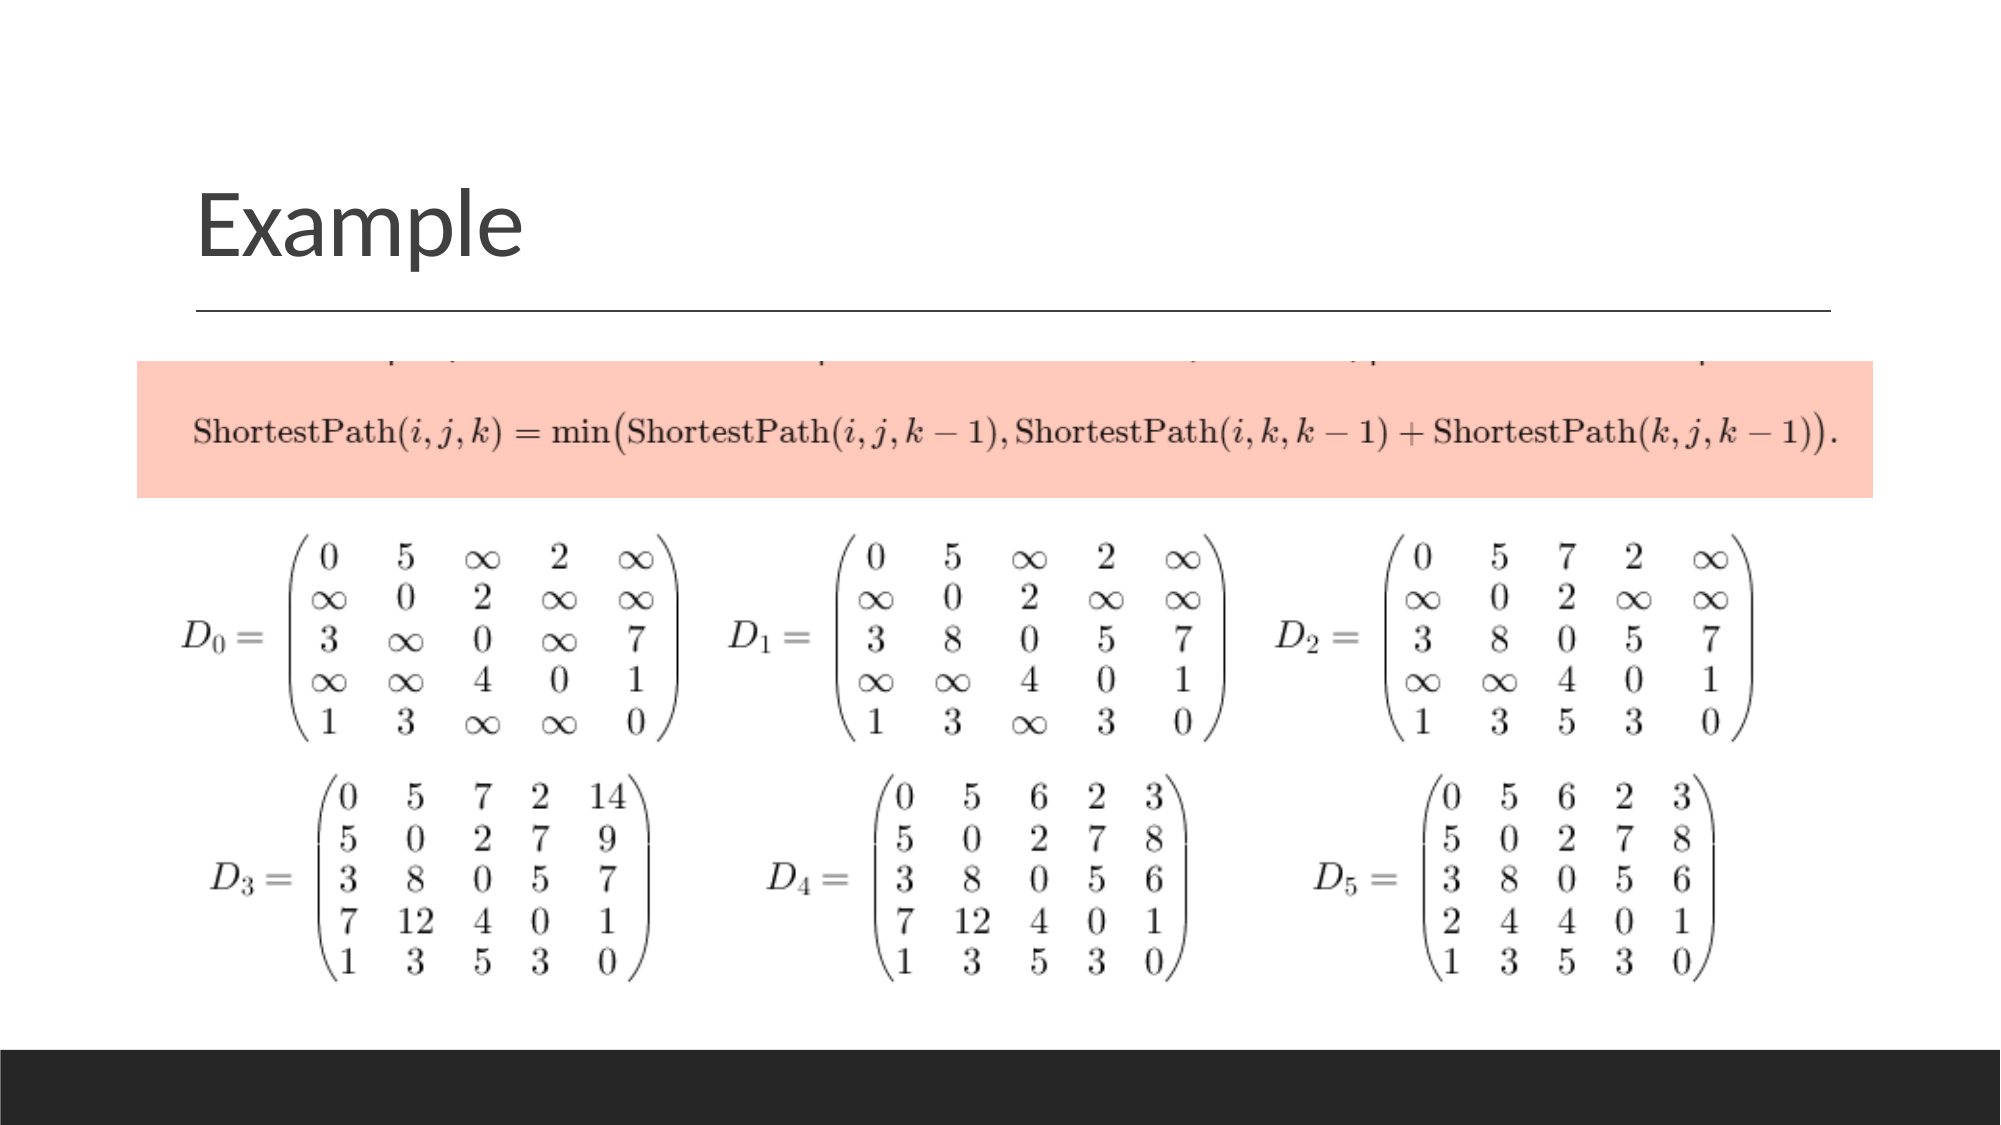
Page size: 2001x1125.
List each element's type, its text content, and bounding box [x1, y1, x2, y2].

title Example [180, 47, 1830, 285]
picture [136, 361, 1874, 499]
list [179, 522, 1765, 1000]
